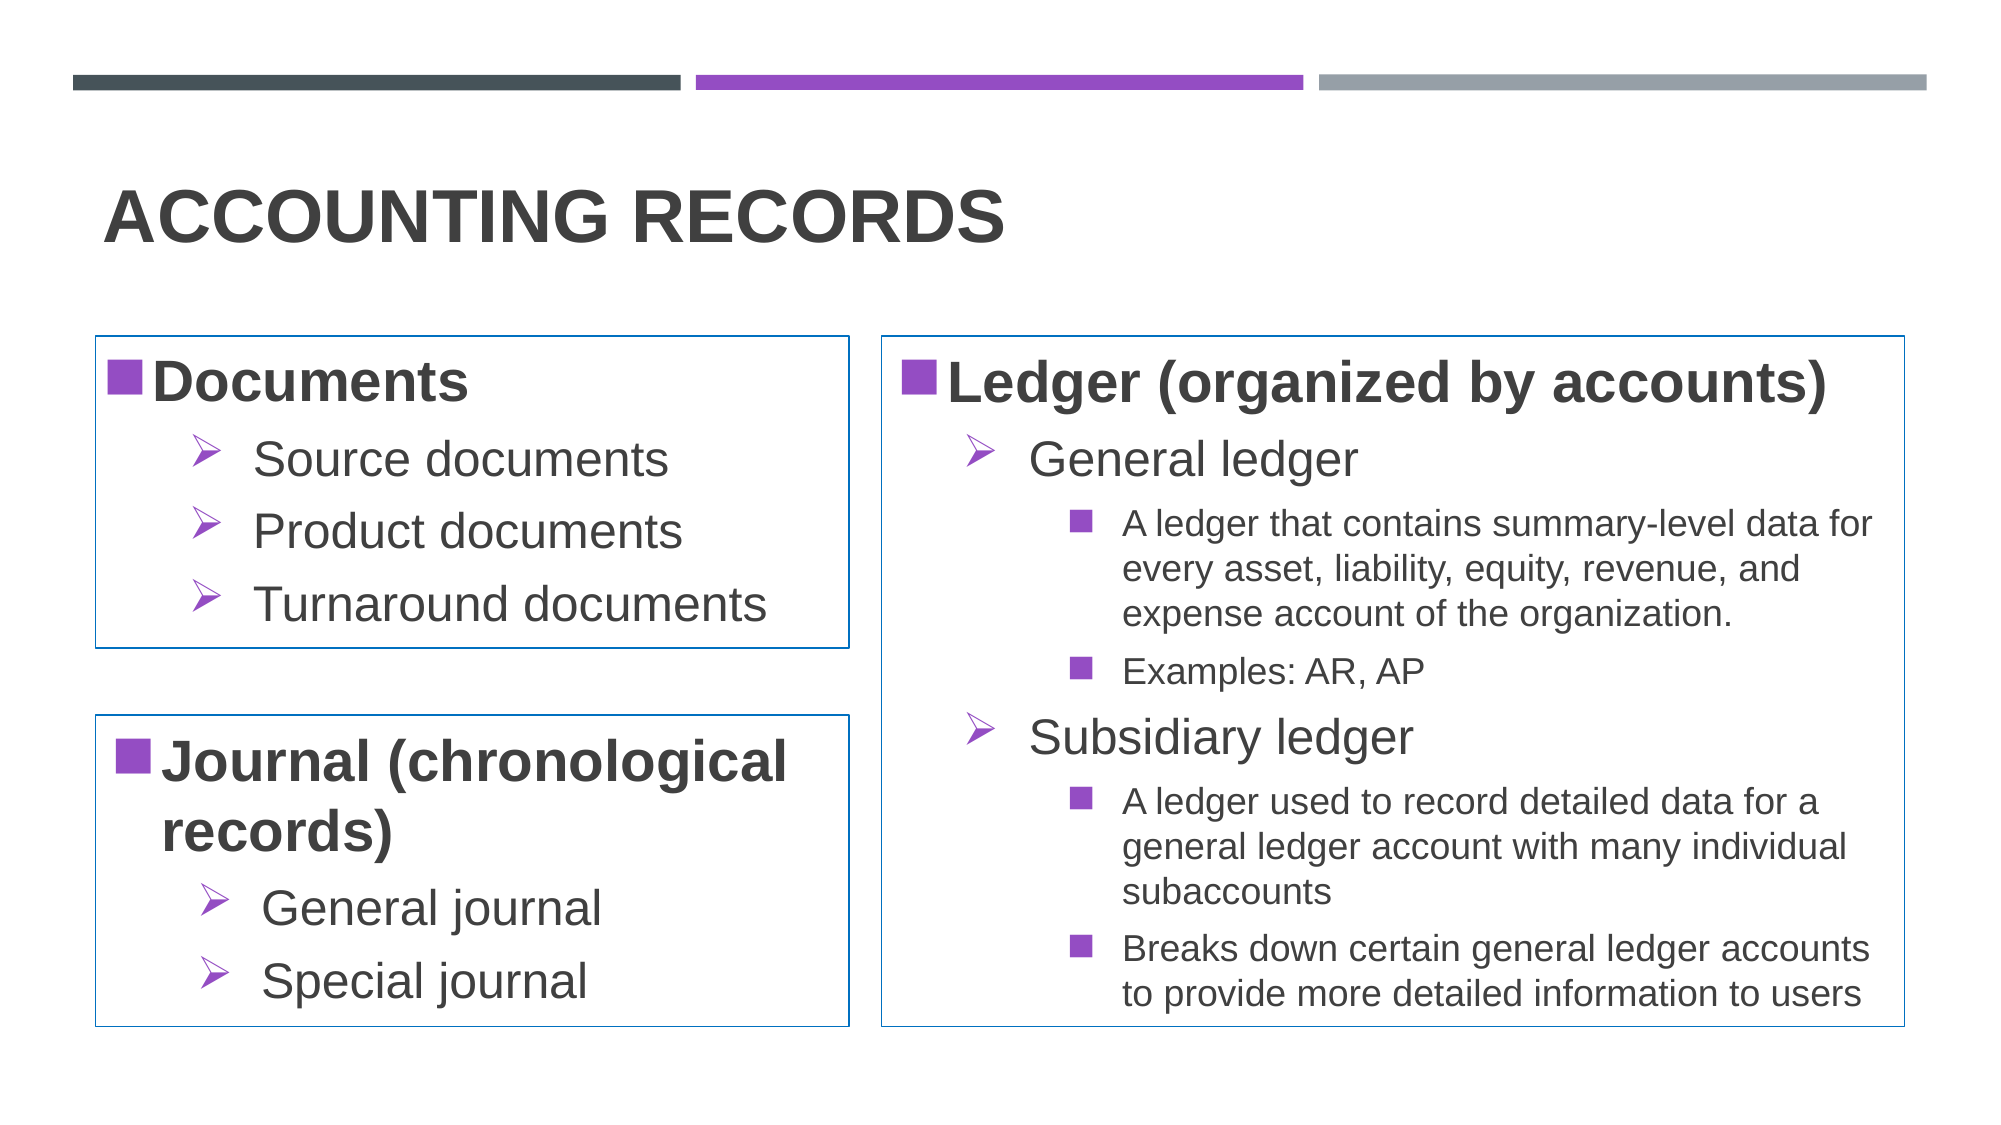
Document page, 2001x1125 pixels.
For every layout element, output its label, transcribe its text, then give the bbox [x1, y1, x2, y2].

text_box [881, 335, 1905, 1032]
title Accounting Records [94, 114, 1906, 311]
list Documents Source documents Product documents Turnaround documents [94, 335, 850, 649]
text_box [95, 714, 850, 1027]
